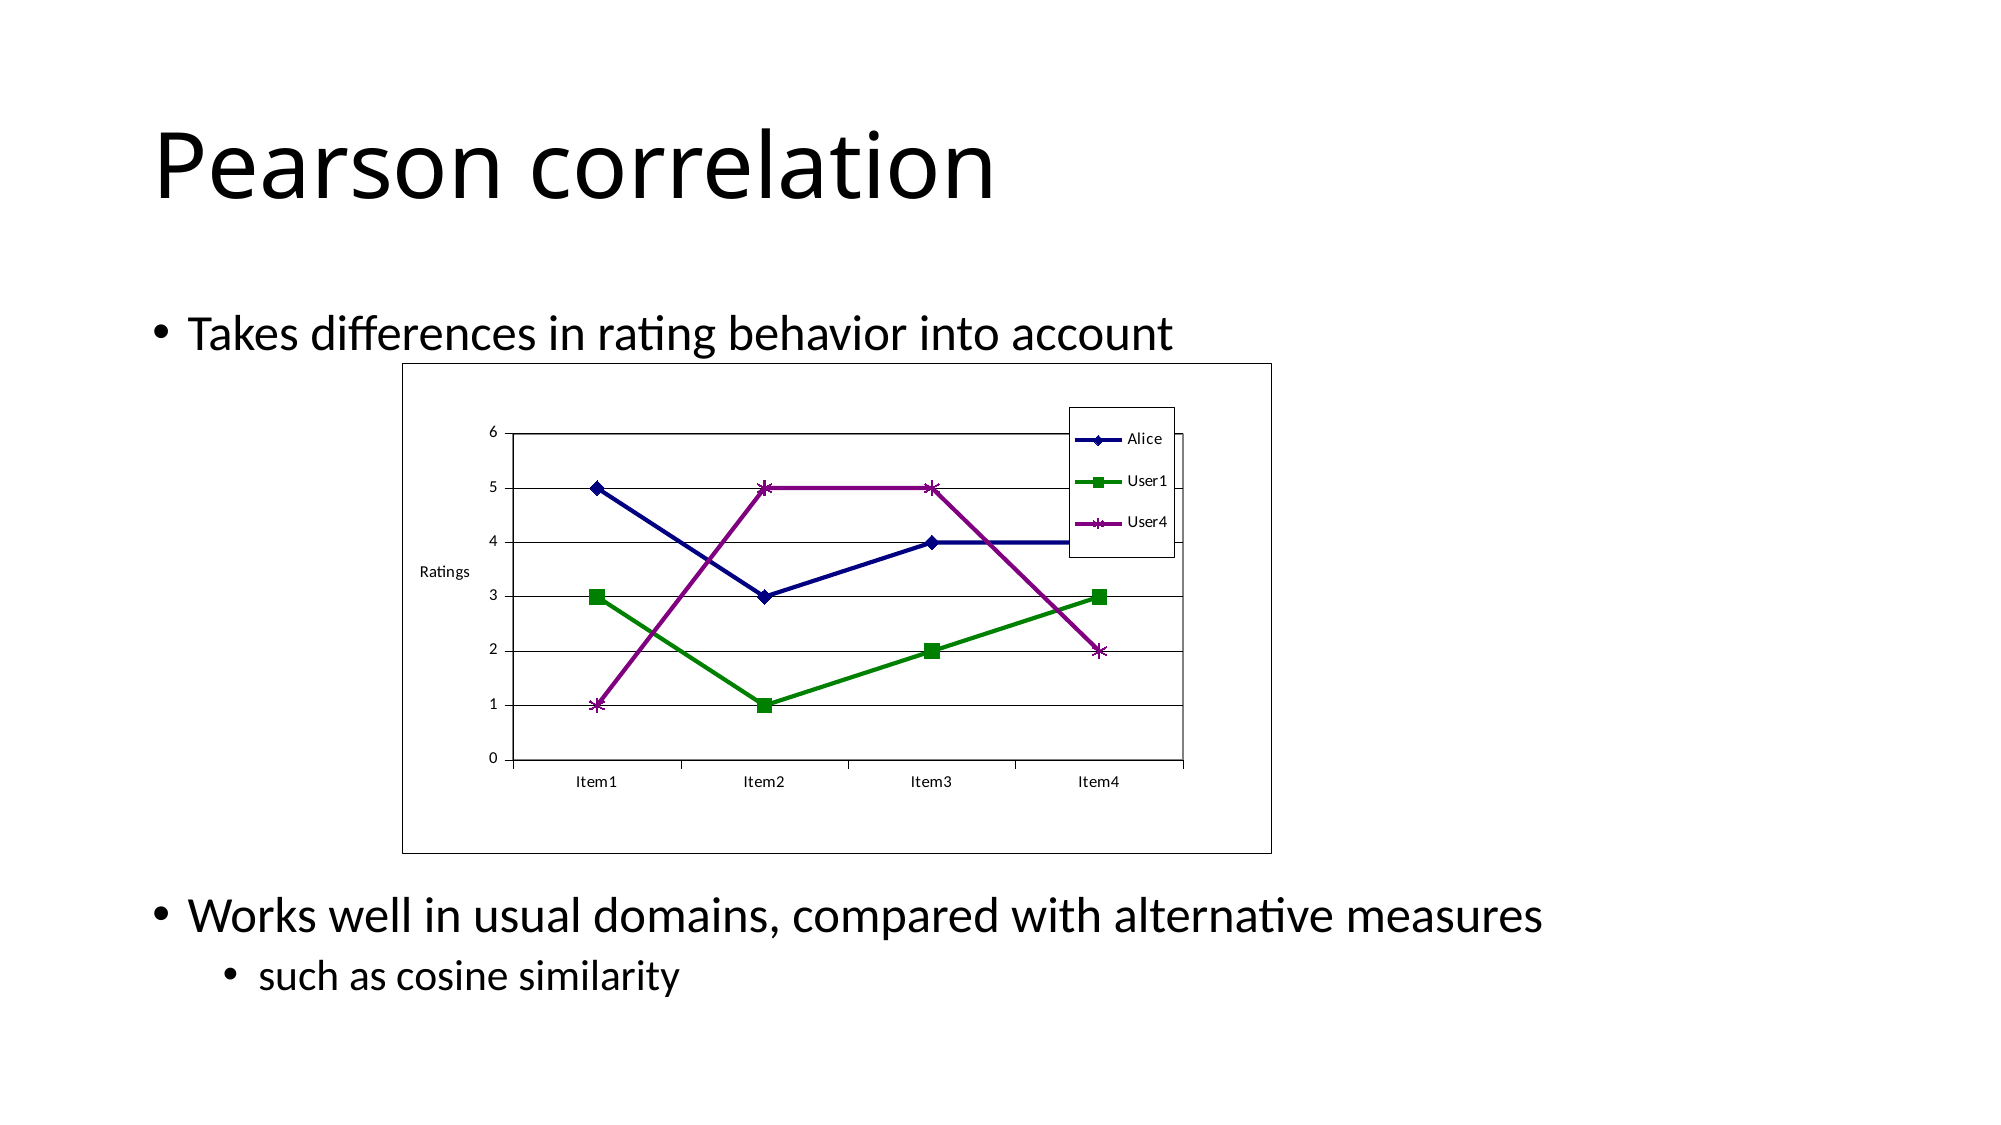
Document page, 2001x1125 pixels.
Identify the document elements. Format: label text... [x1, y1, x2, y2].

title Pearson correlation [137, 59, 1863, 278]
chart [402, 363, 1272, 854]
list Takes differences in rating behavior into account Works well in usual domains, compared with alternative measures such as cosine similarity [137, 299, 1863, 1014]
